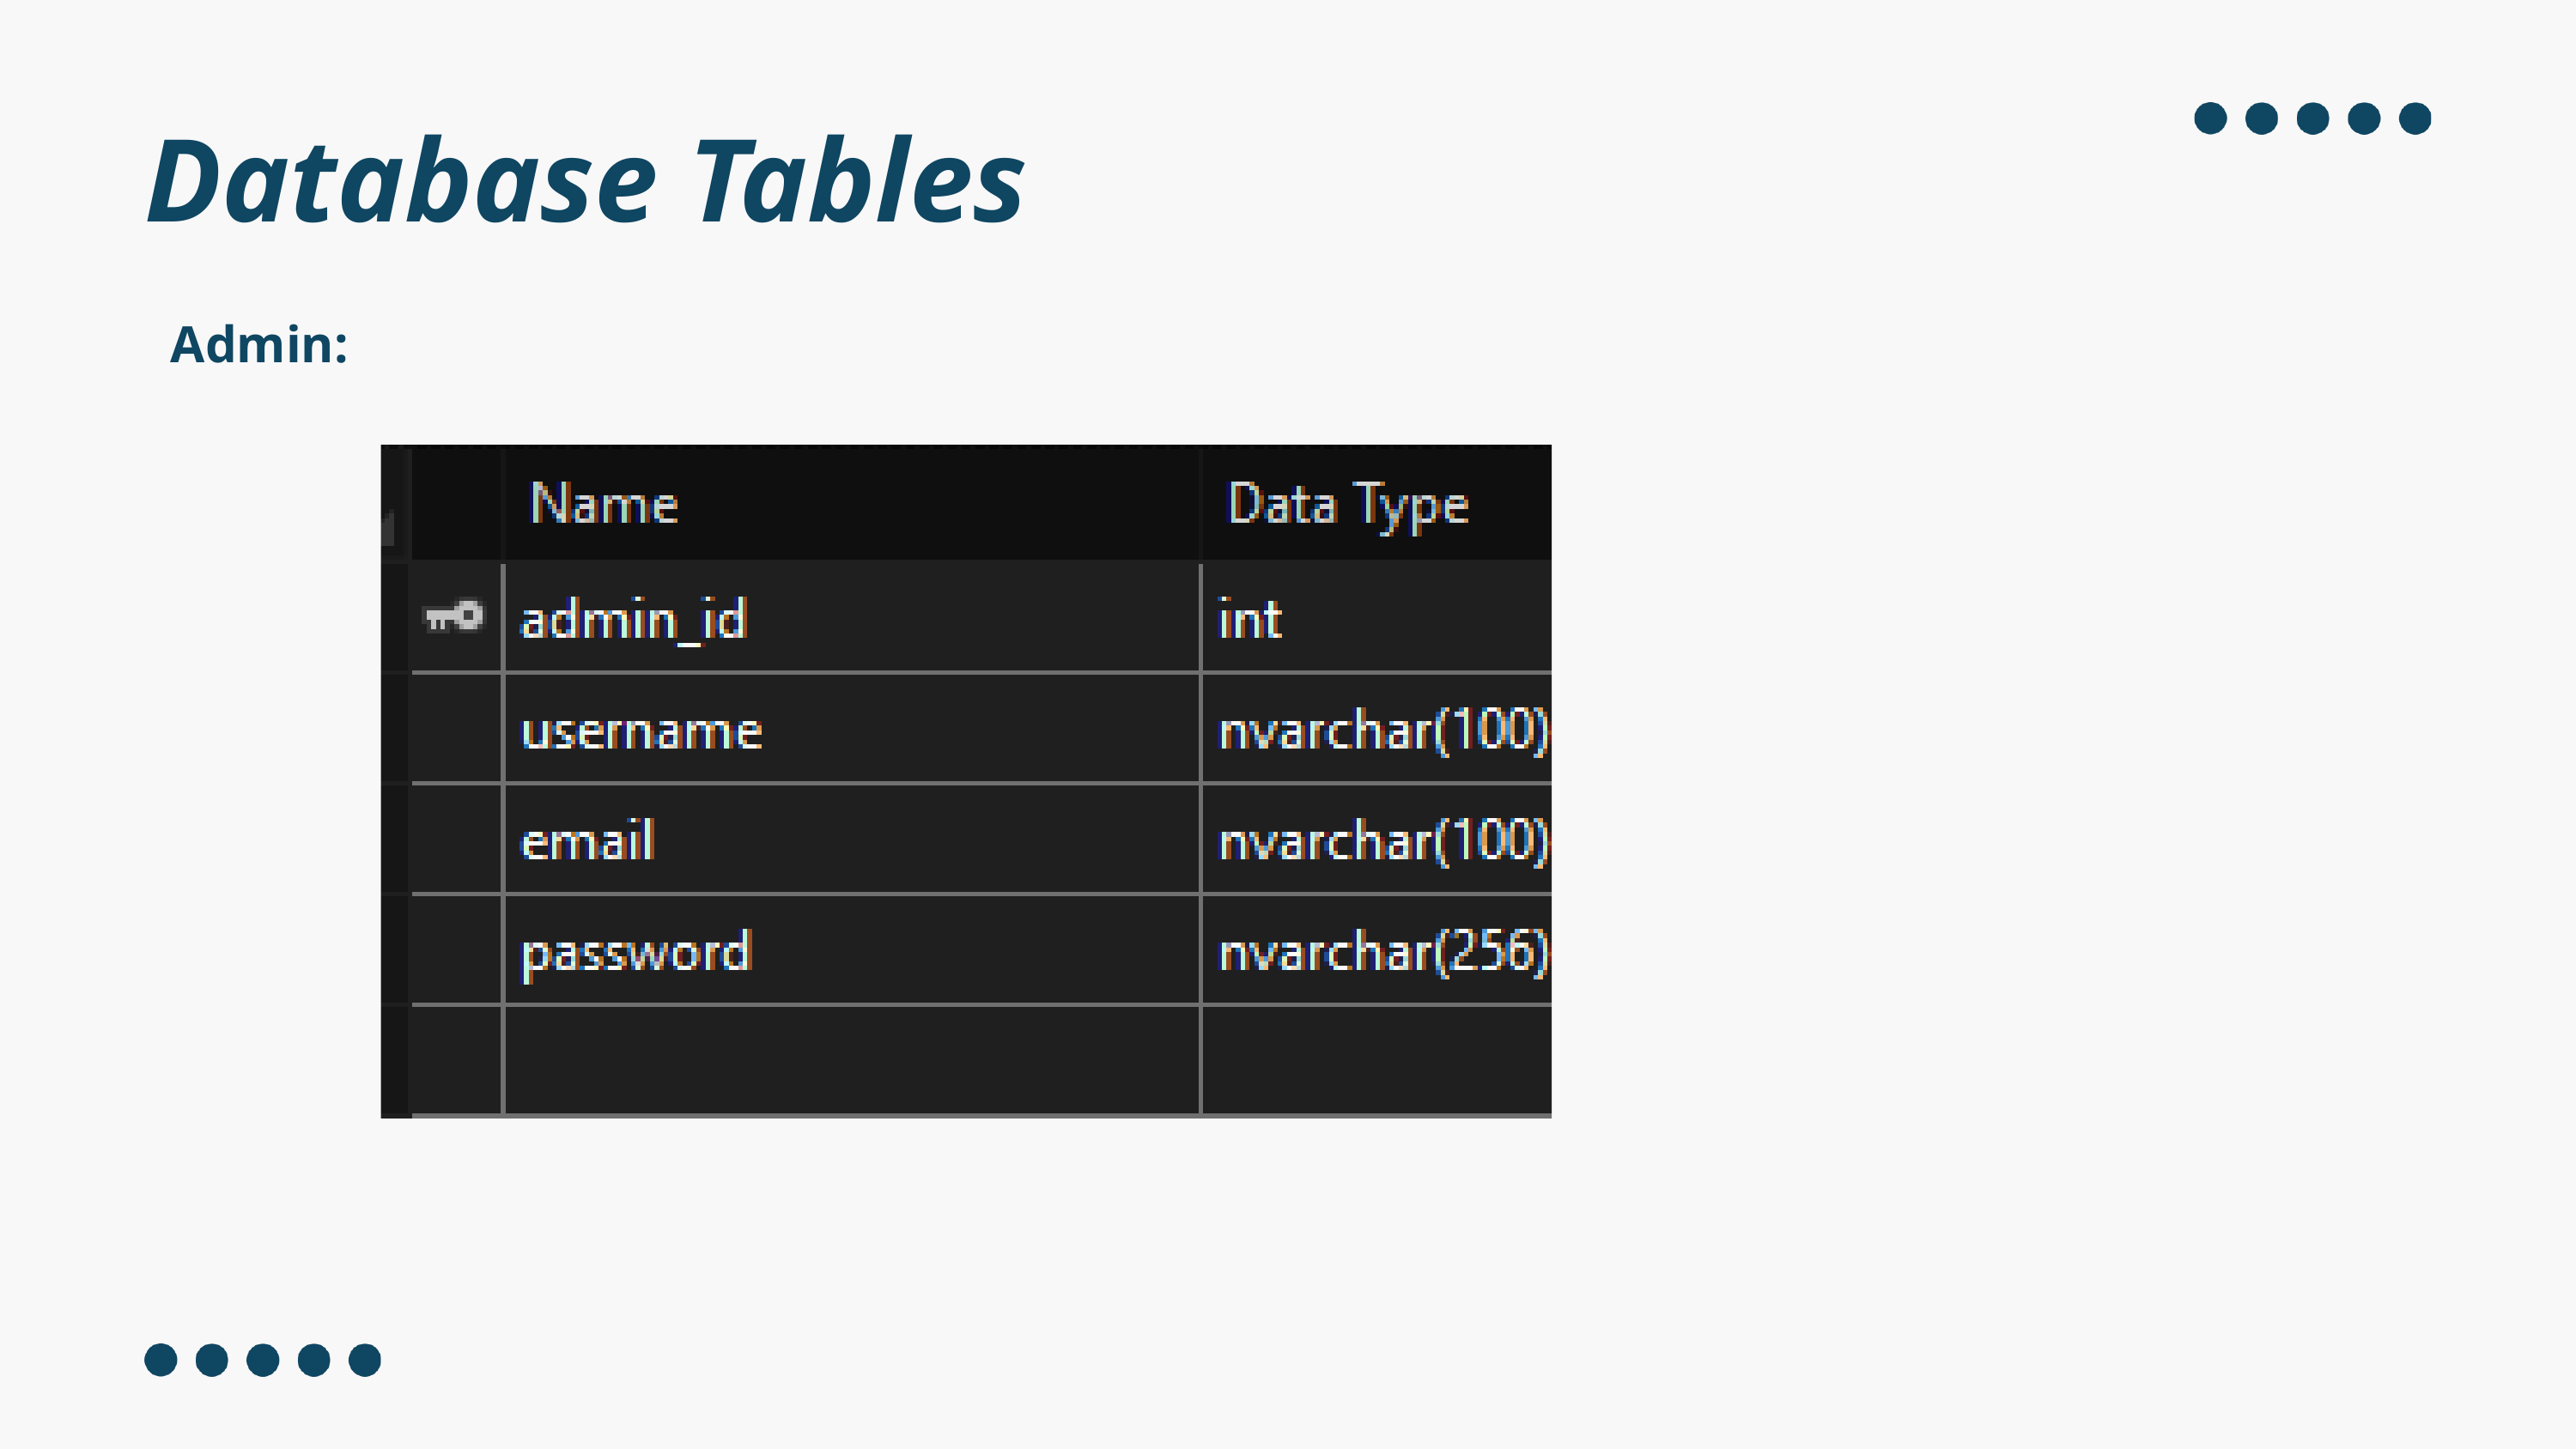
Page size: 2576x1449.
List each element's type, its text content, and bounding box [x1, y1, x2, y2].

text_box [380, 445, 1552, 1119]
text_box [2194, 100, 2432, 136]
text_box [144, 1342, 381, 1378]
text_box Database Tables [144, 84, 2127, 246]
text_box Admin: [171, 302, 925, 373]
